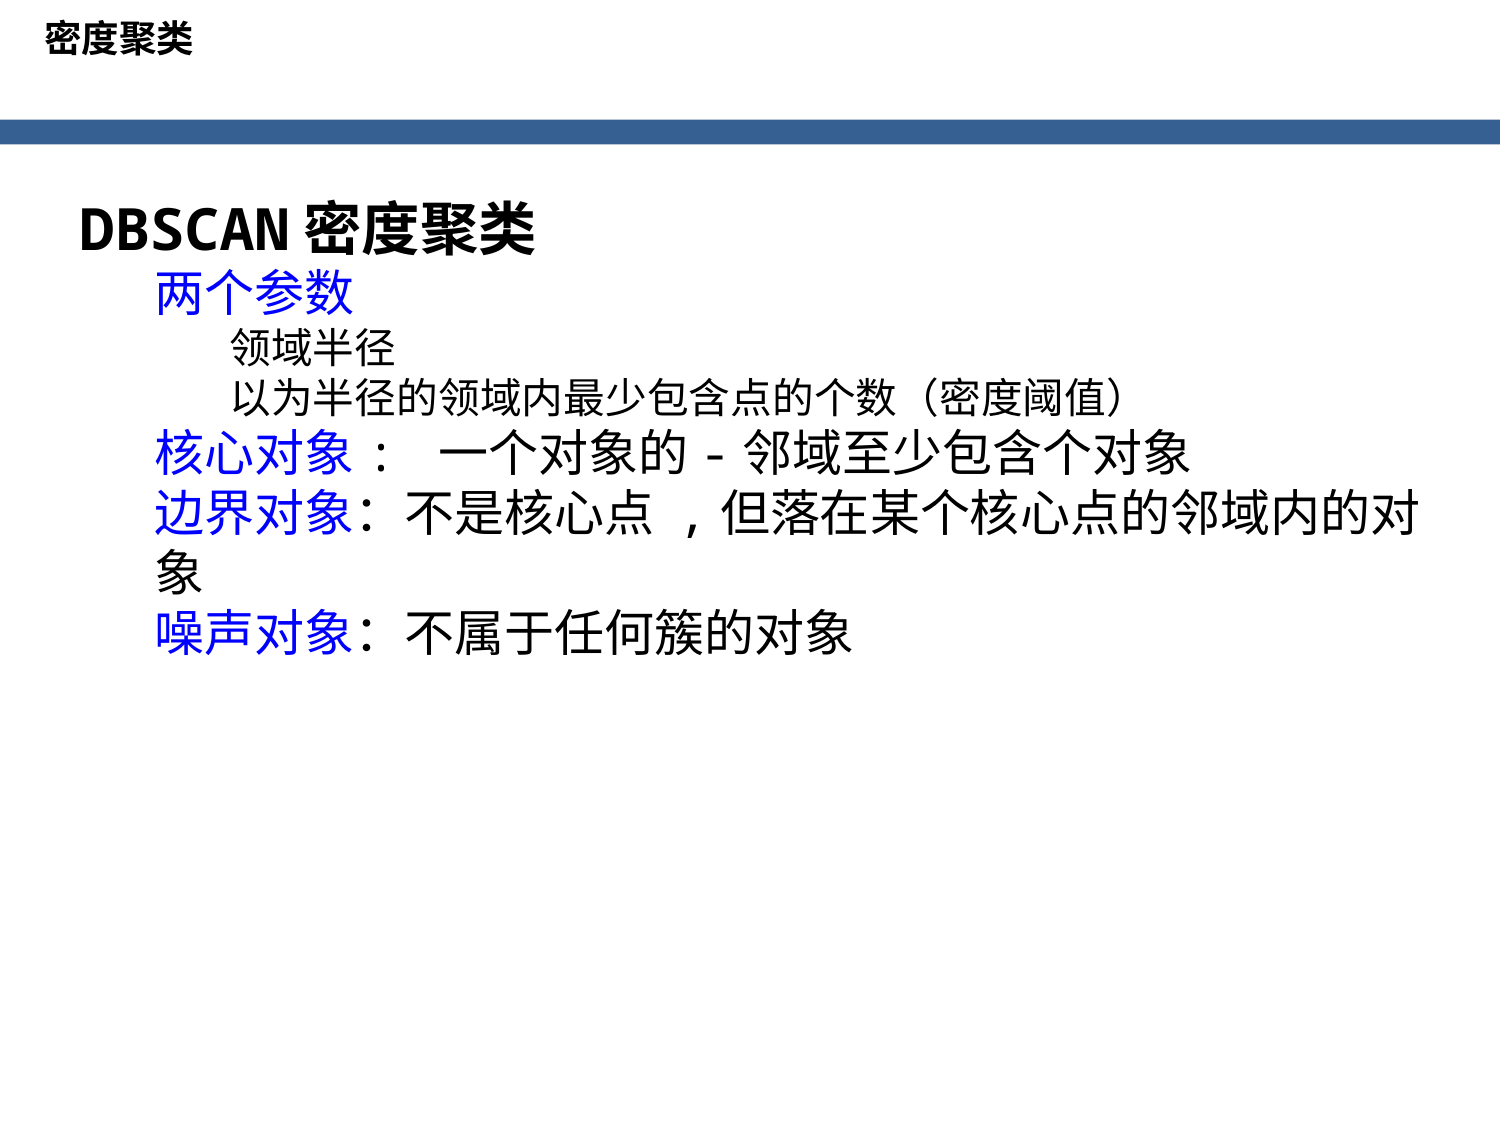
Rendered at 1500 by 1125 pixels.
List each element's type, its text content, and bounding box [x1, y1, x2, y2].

title 密度聚类 [29, 7, 1305, 91]
